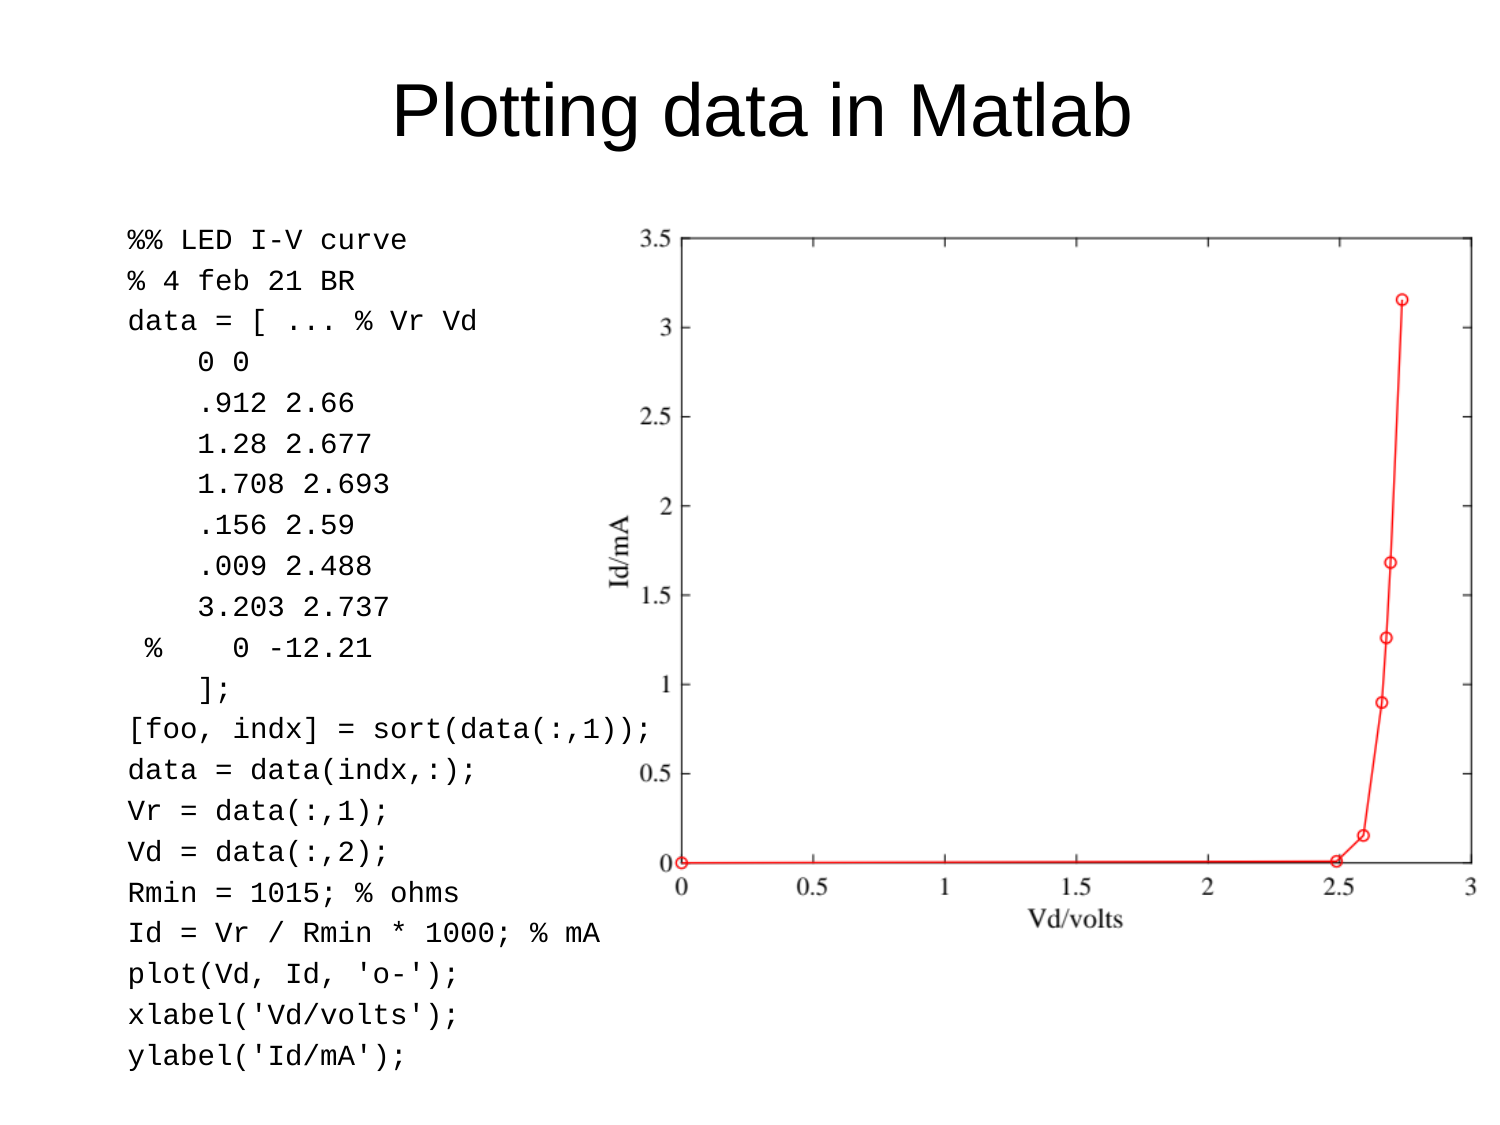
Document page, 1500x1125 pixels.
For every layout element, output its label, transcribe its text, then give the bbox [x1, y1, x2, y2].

picture [549, 180, 1500, 944]
list %% LED I-V curve % 4 feb 21 BR data = [ ... % Vr Vd 0 0 .912 2.66 1.28 2.677 1.708 2.693 .156 2.59 .009 2.488 3.203 2.737 % 0 -12.21 ]; [foo, indx] = sort(data(:,1)); data = data(indx,:); Vr = data(:,1); Vd = data(:,2); Rmin = 1015; % ohms Id = Vr / Rmin * 1000; % mA plot(Vd, Id, 'o-'); xlabel('Vd/volts'); ylabel('Id/mA'); [112, 212, 1388, 1000]
title Plotting data in Matlab [125, 12, 1400, 200]
